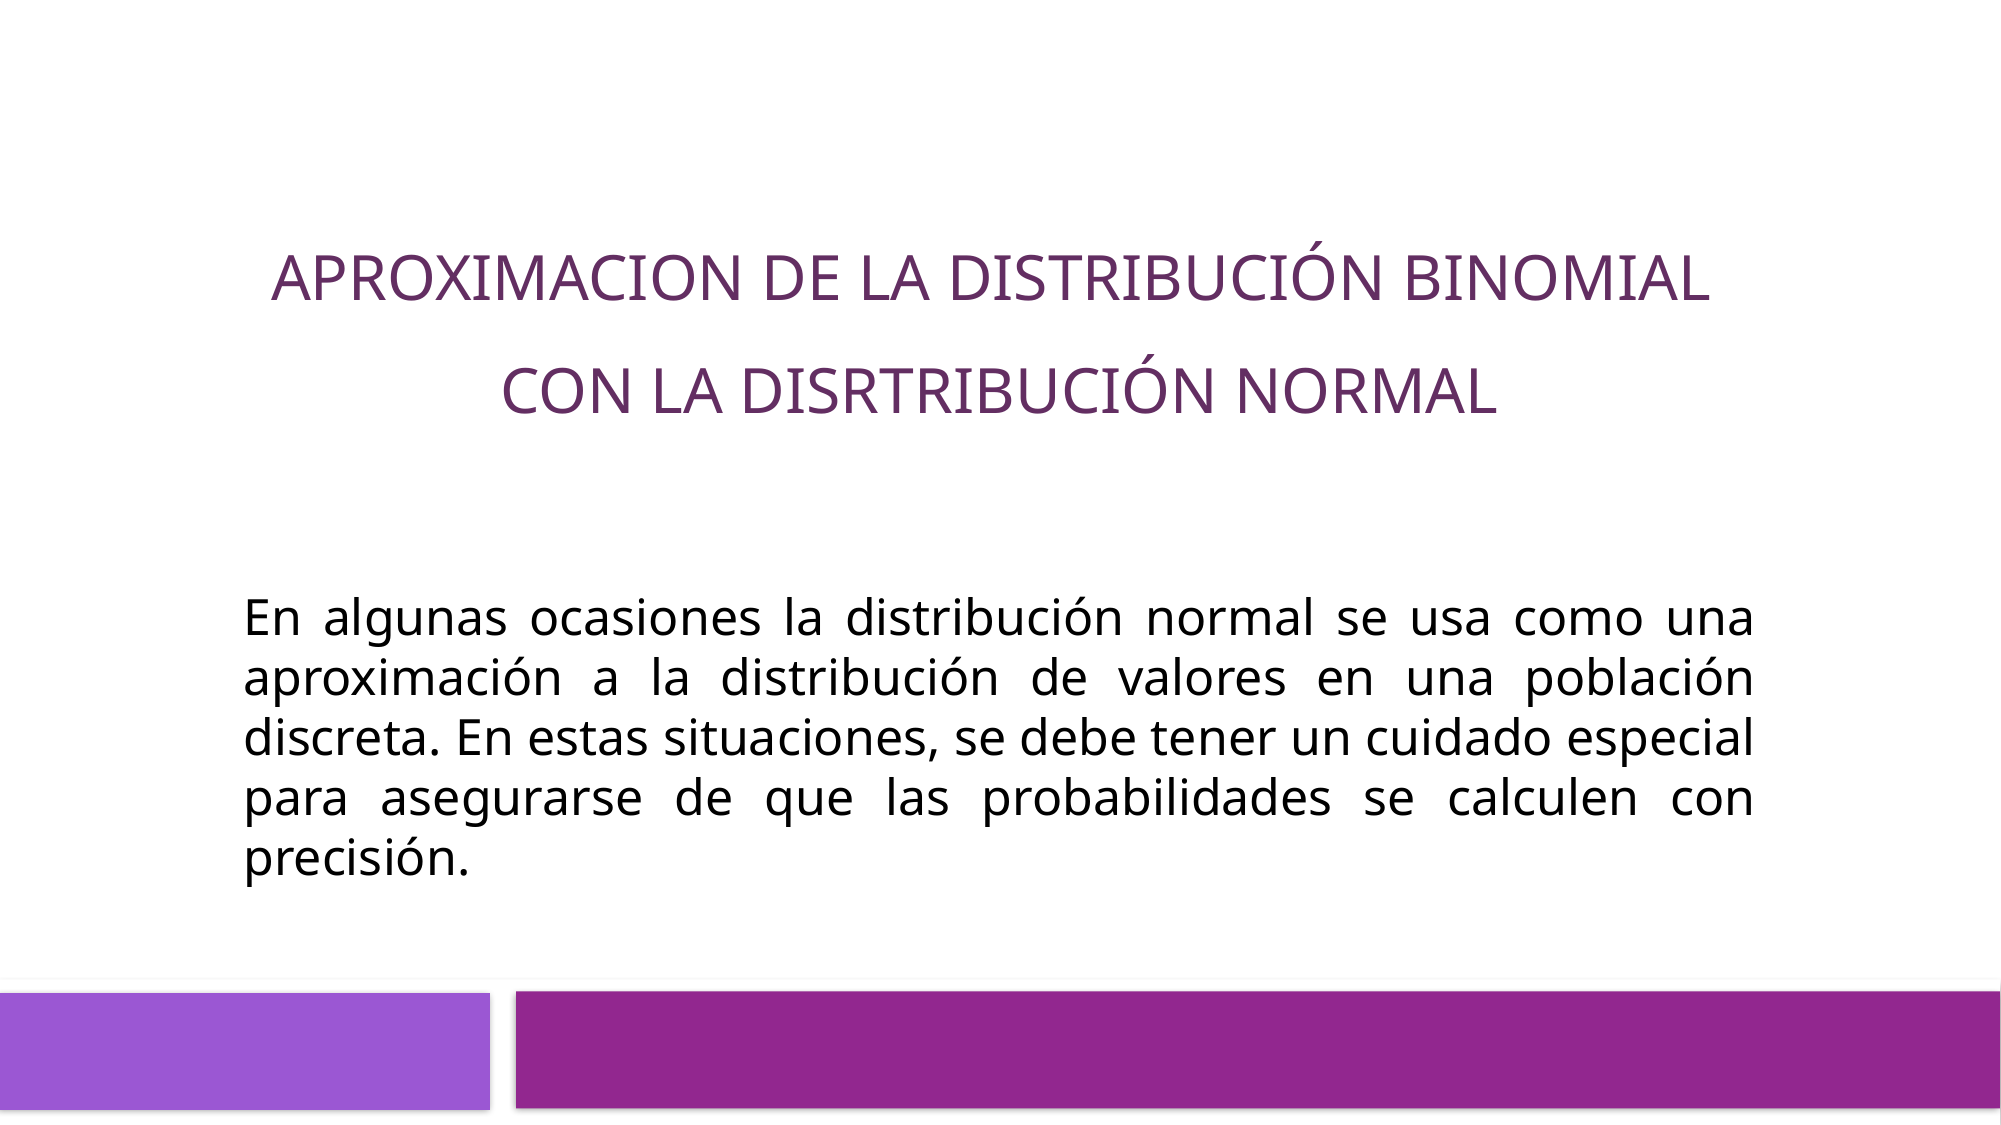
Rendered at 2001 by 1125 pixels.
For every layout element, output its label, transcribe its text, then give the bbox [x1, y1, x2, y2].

text_box En algunas ocasiones la distribución normal se usa como una aproximación a la distribución de valores en una población discreta. En estas situaciones, se debe tener un cuidado especial para asegurarse de que las probabilidades se calculen con precisión. [228, 577, 1772, 893]
text_box APROXIMACION DE LA DISTRIBUCIÓN BINOMIAL CON LA DISRTRIBUCIÓN NORMAL [195, 193, 1805, 433]
